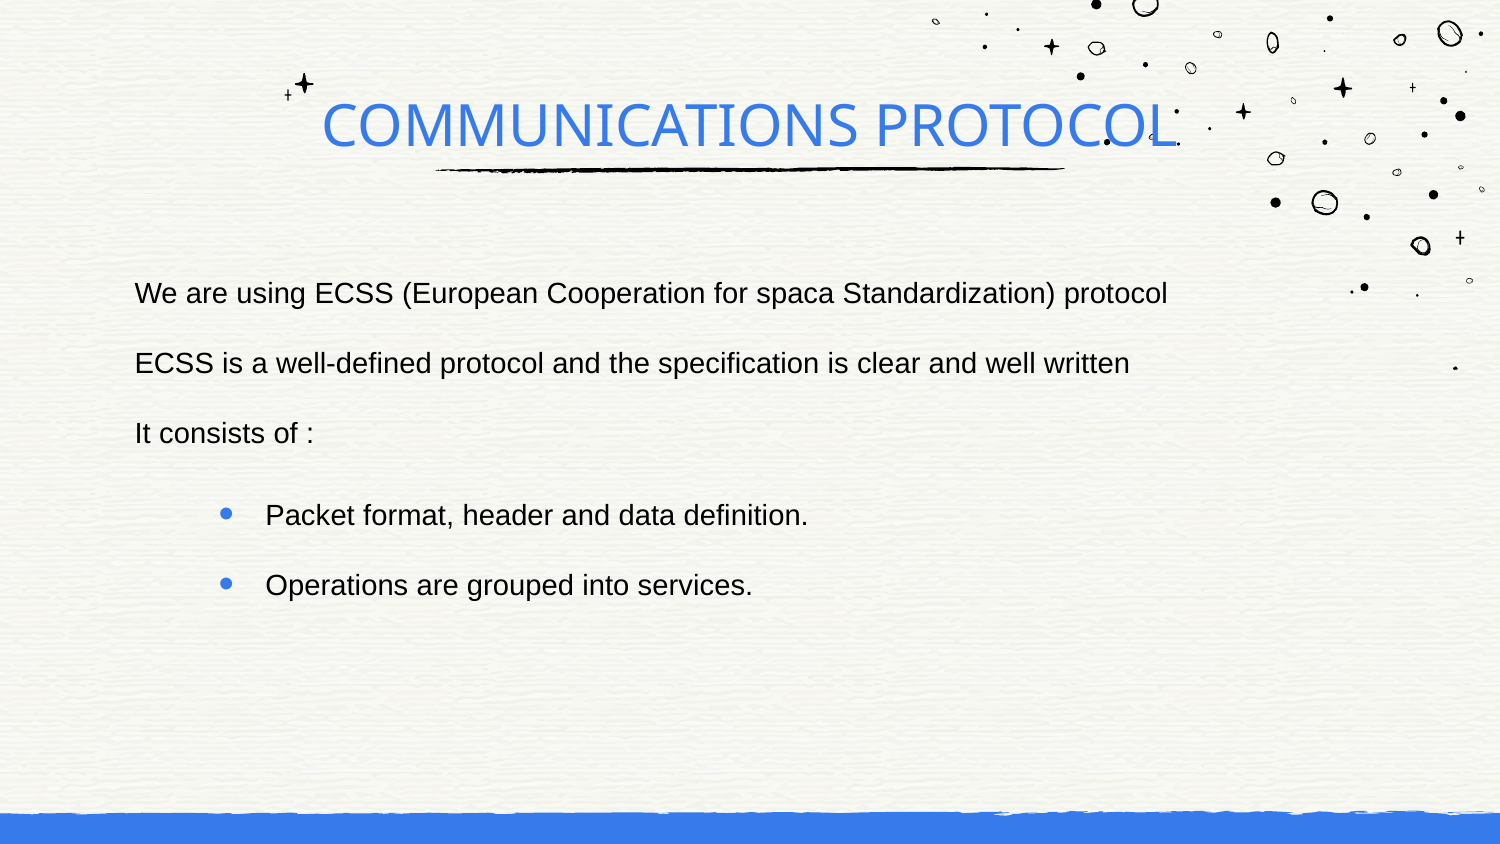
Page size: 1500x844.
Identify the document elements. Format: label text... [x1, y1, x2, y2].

title COMMUNICATIONS PROTOCOL [118, 72, 1382, 167]
text_box [1000, 811, 1010, 815]
picture [1135, 0, 1156, 14]
text_box [434, 166, 1066, 174]
text_box [284, 72, 314, 102]
text_box Packet format, header and data definition. Operations are grouped into services. [203, 488, 825, 644]
text_box We are using ECSS (European Cooperation for spaca Standardization) protocol ECSS is a well-defined protocol and the specification is clear and well written It consists of : [119, 267, 1185, 527]
picture [0, 0, 1500, 815]
